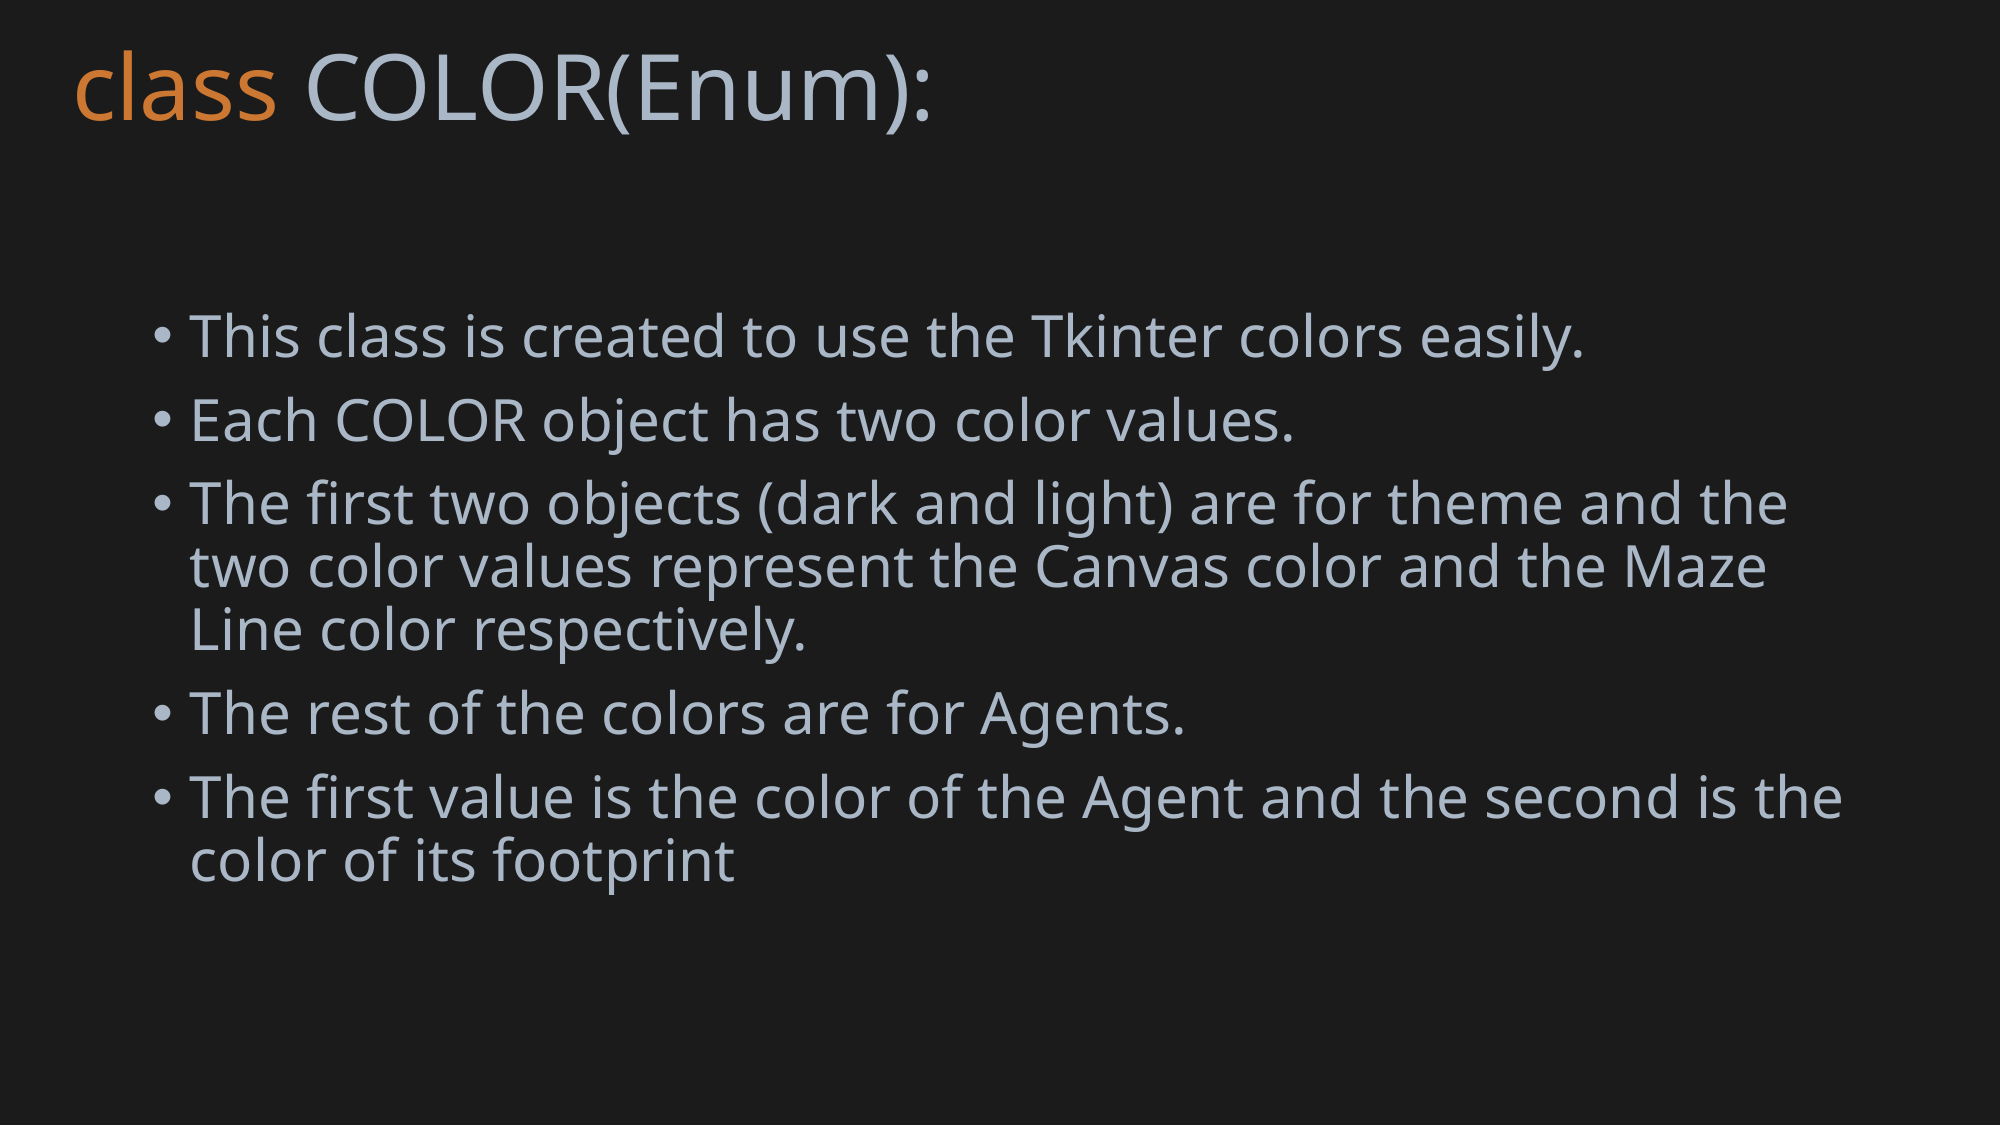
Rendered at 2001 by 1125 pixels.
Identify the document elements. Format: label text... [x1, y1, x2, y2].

list This class is created to use the Tkinter colors easily. Each COLOR object has two color values. The first two objects (dark and light) are for theme and the two color values represent the Canvas color and the Maze Line color respectively. The rest of the colors are for Agents. The first value is the color of the Agent and the second is the color of its footprint [137, 299, 1863, 1014]
text_box class COLOR(Enum): [57, 33, 1729, 252]
